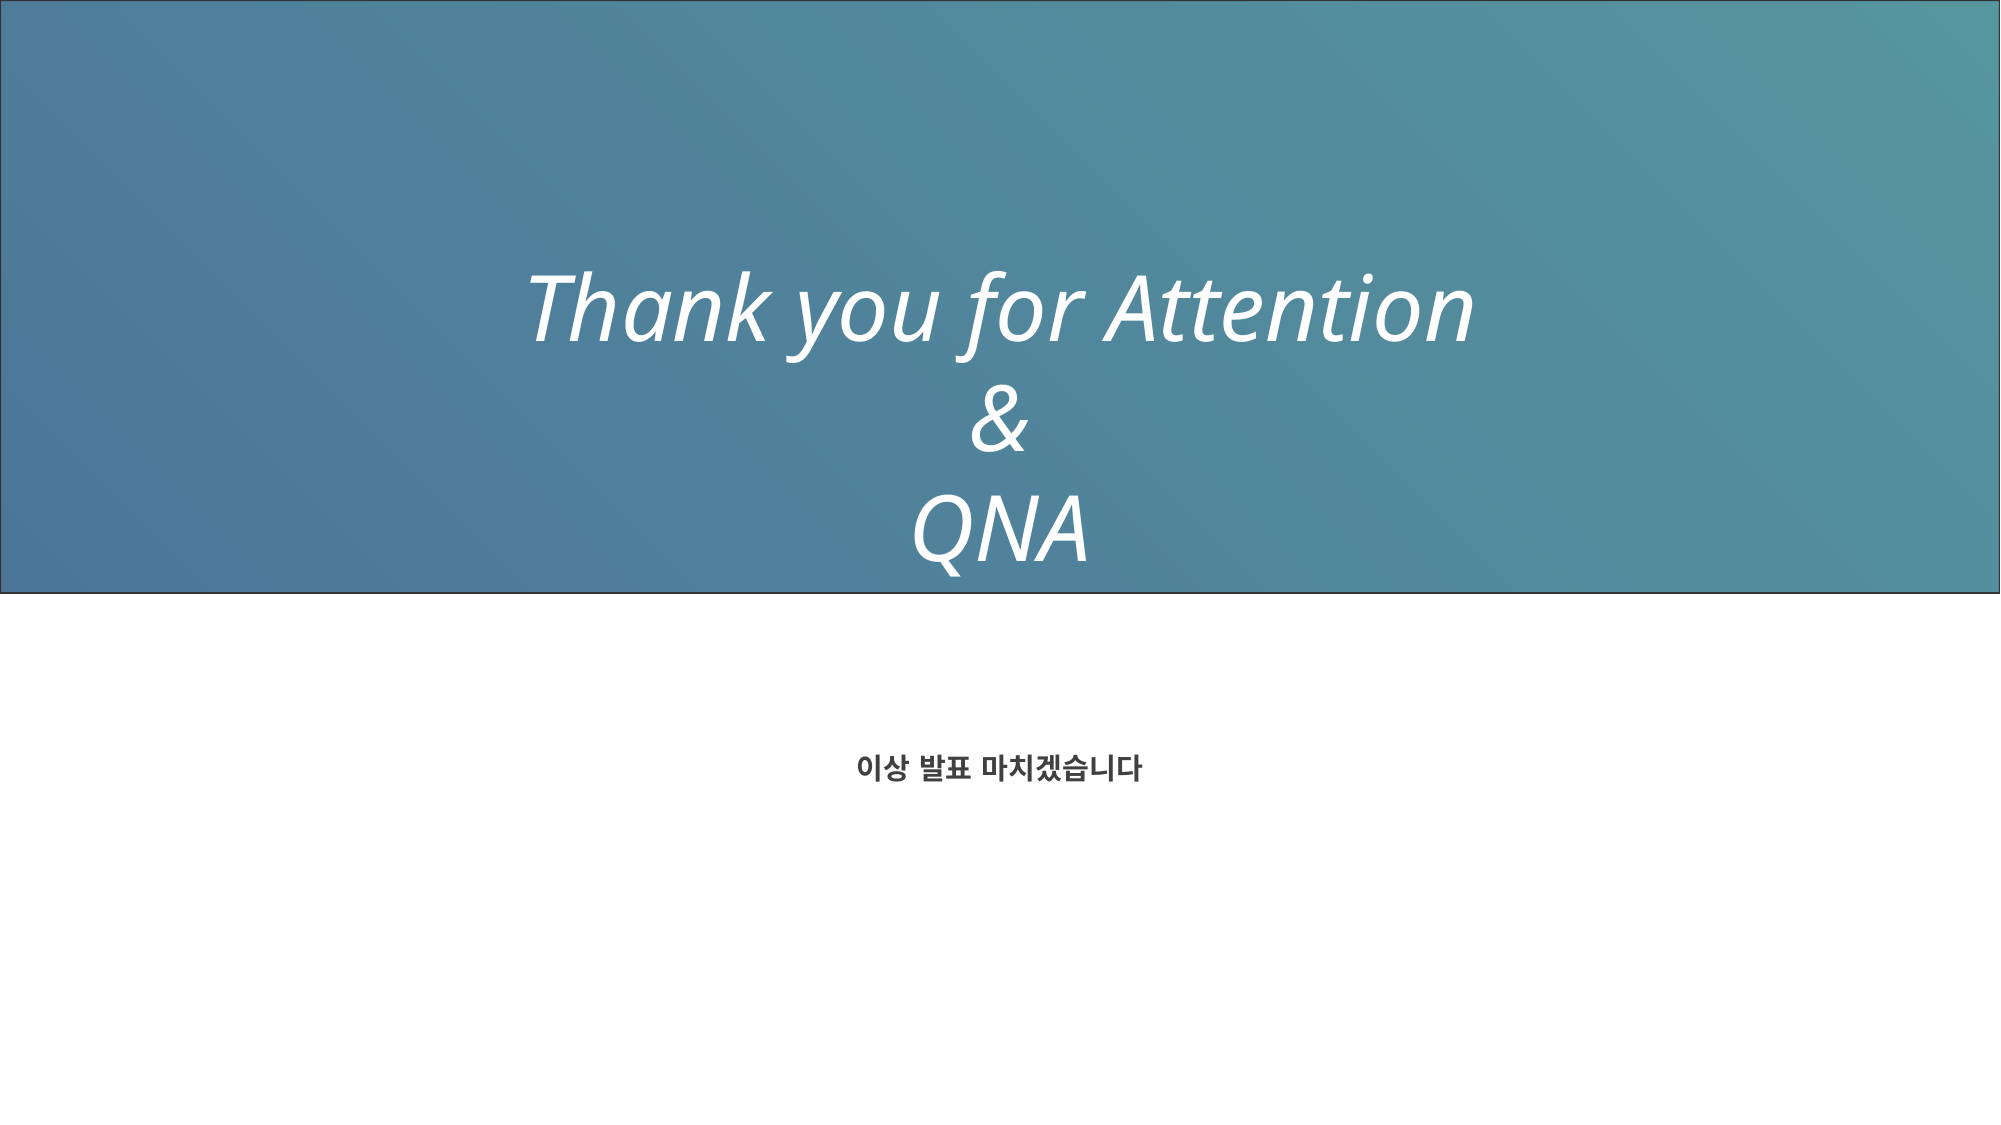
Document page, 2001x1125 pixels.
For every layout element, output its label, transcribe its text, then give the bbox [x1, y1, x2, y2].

text_box [0, 0, 2000, 594]
text_box 이상 발표 마치겠습니다 [721, 742, 1279, 793]
text_box Thank you for Attention & QNA [497, 242, 1503, 698]
